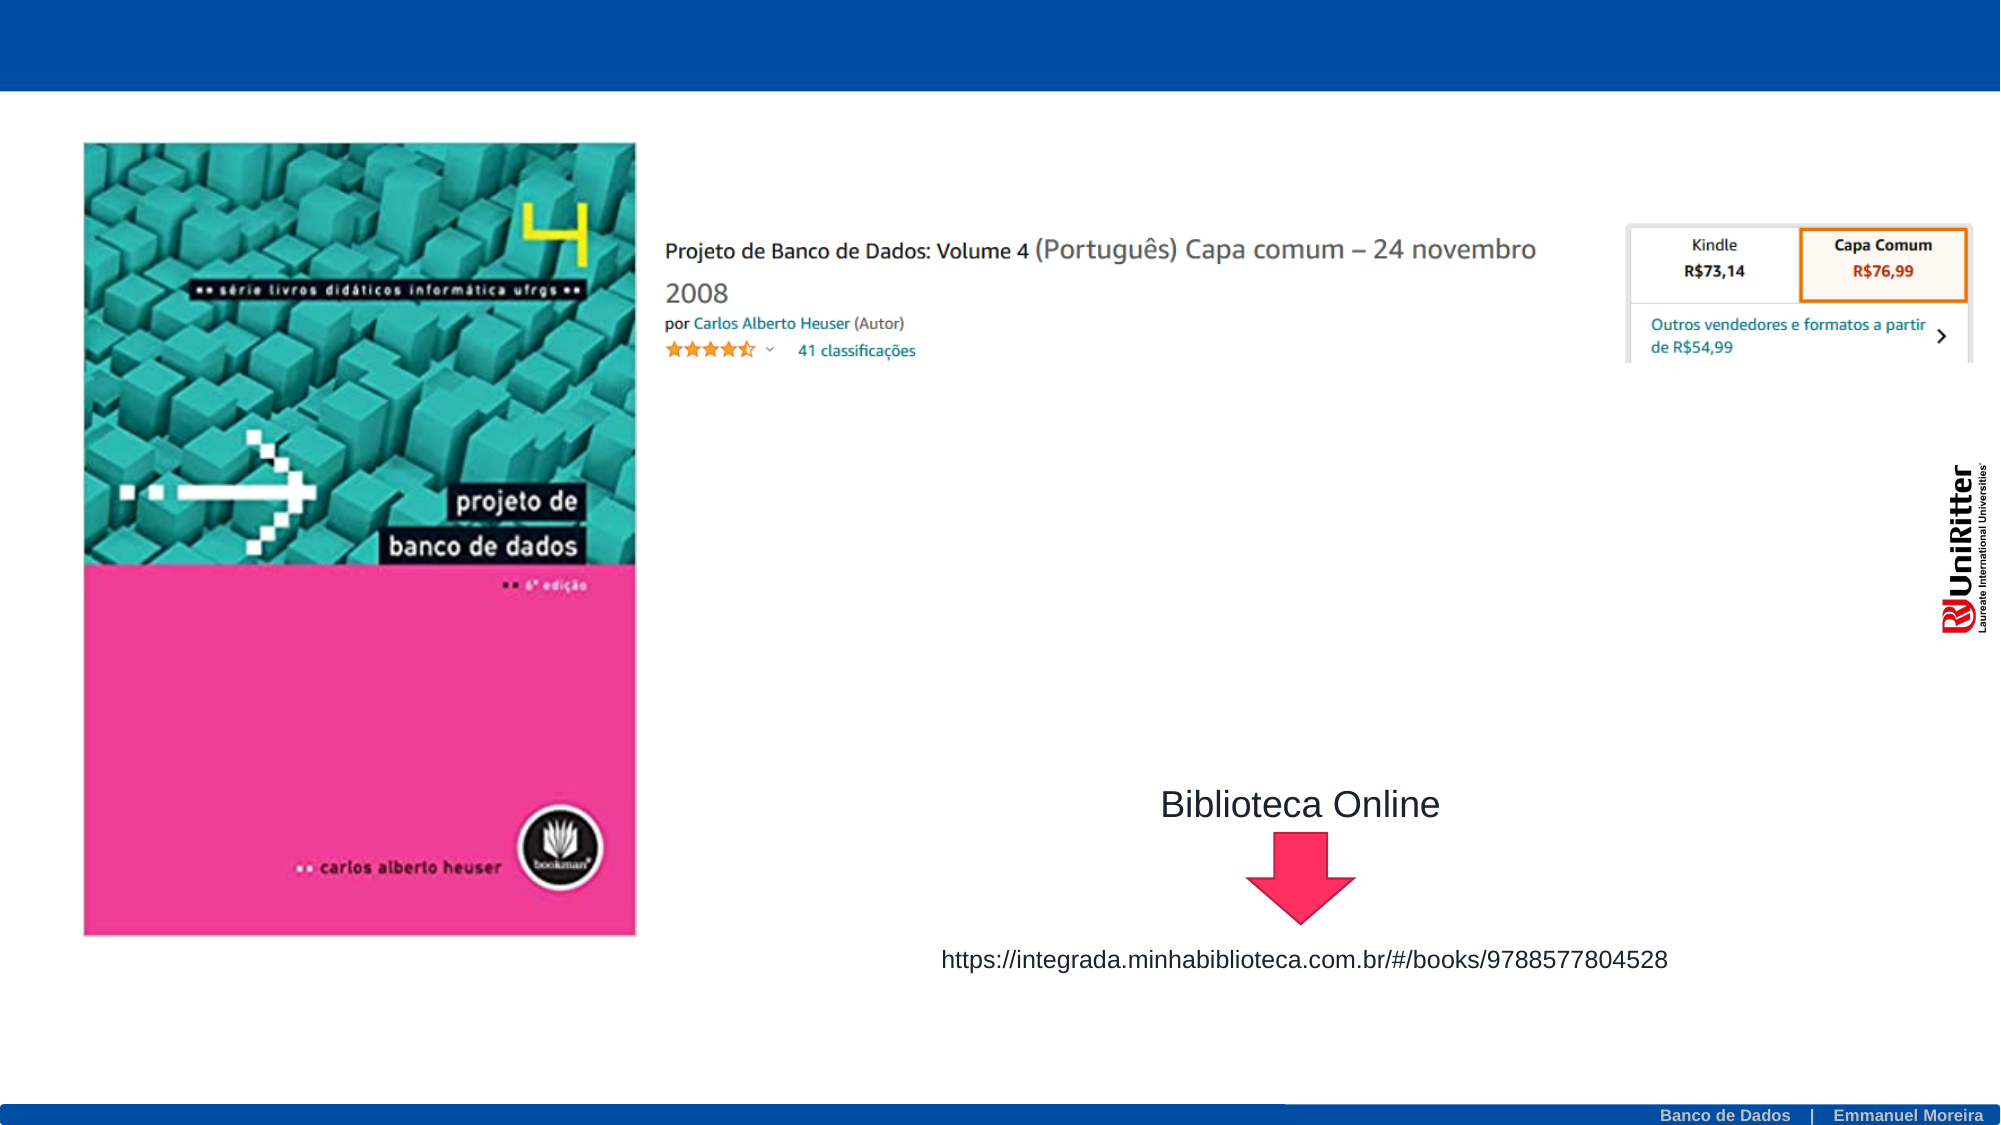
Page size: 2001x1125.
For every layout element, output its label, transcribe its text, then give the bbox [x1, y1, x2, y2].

text_box Biblioteca Online [1145, 772, 1456, 832]
picture [652, 221, 1978, 363]
picture [1932, 457, 2000, 644]
text_box [1245, 832, 1357, 926]
text_box https://integrada.minhabiblioteca.com.br/#/books/9788577804528 [926, 936, 1703, 982]
picture [83, 142, 637, 937]
